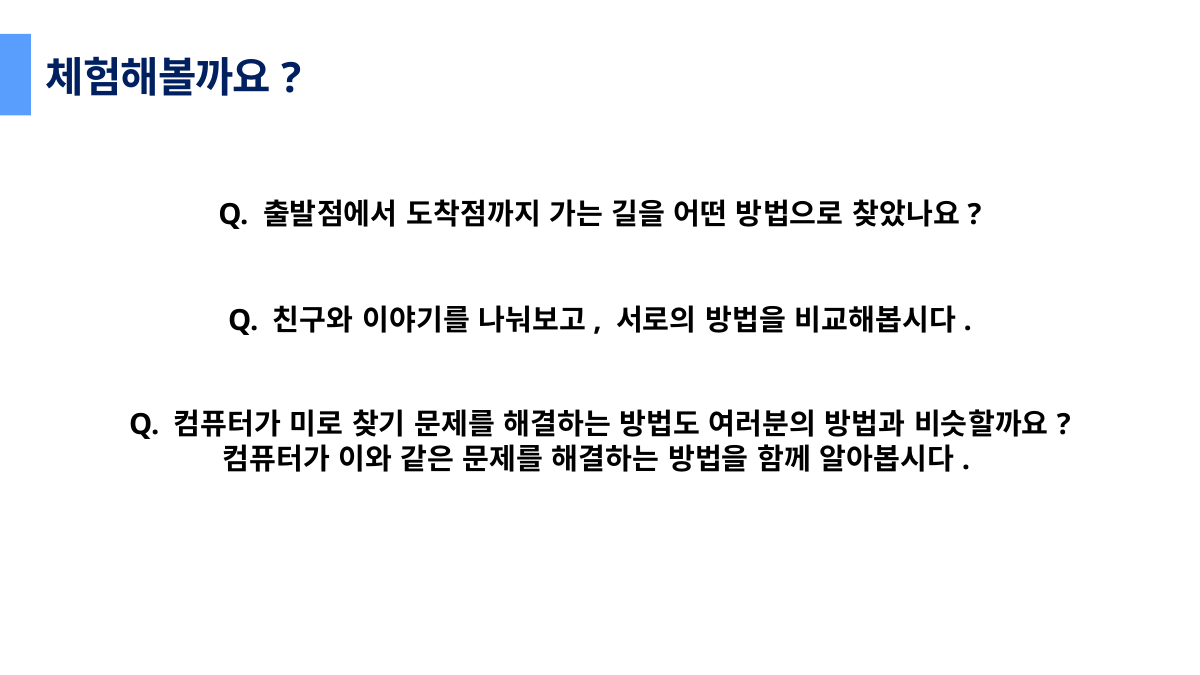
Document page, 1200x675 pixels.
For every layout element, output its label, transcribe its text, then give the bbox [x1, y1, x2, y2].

text_box 체험해볼까요? [32, 43, 388, 109]
text_box Q. 출발점에서 도착점까지 가는 길을 어떤 방법으로 찾았나요? Q. 친구와 이야기를 나눠보고, 서로의 방법을 비교해봅시다. Q. 컴퓨터가 미로 찾기 문제를 해결하는 방법도 여러분의 방법과 비슷할까요? 컴퓨터가 이와 같은 문제를 해결하는 방법을 함께 알아봅시다. [40, 188, 1160, 483]
text_box [0, 33, 32, 116]
